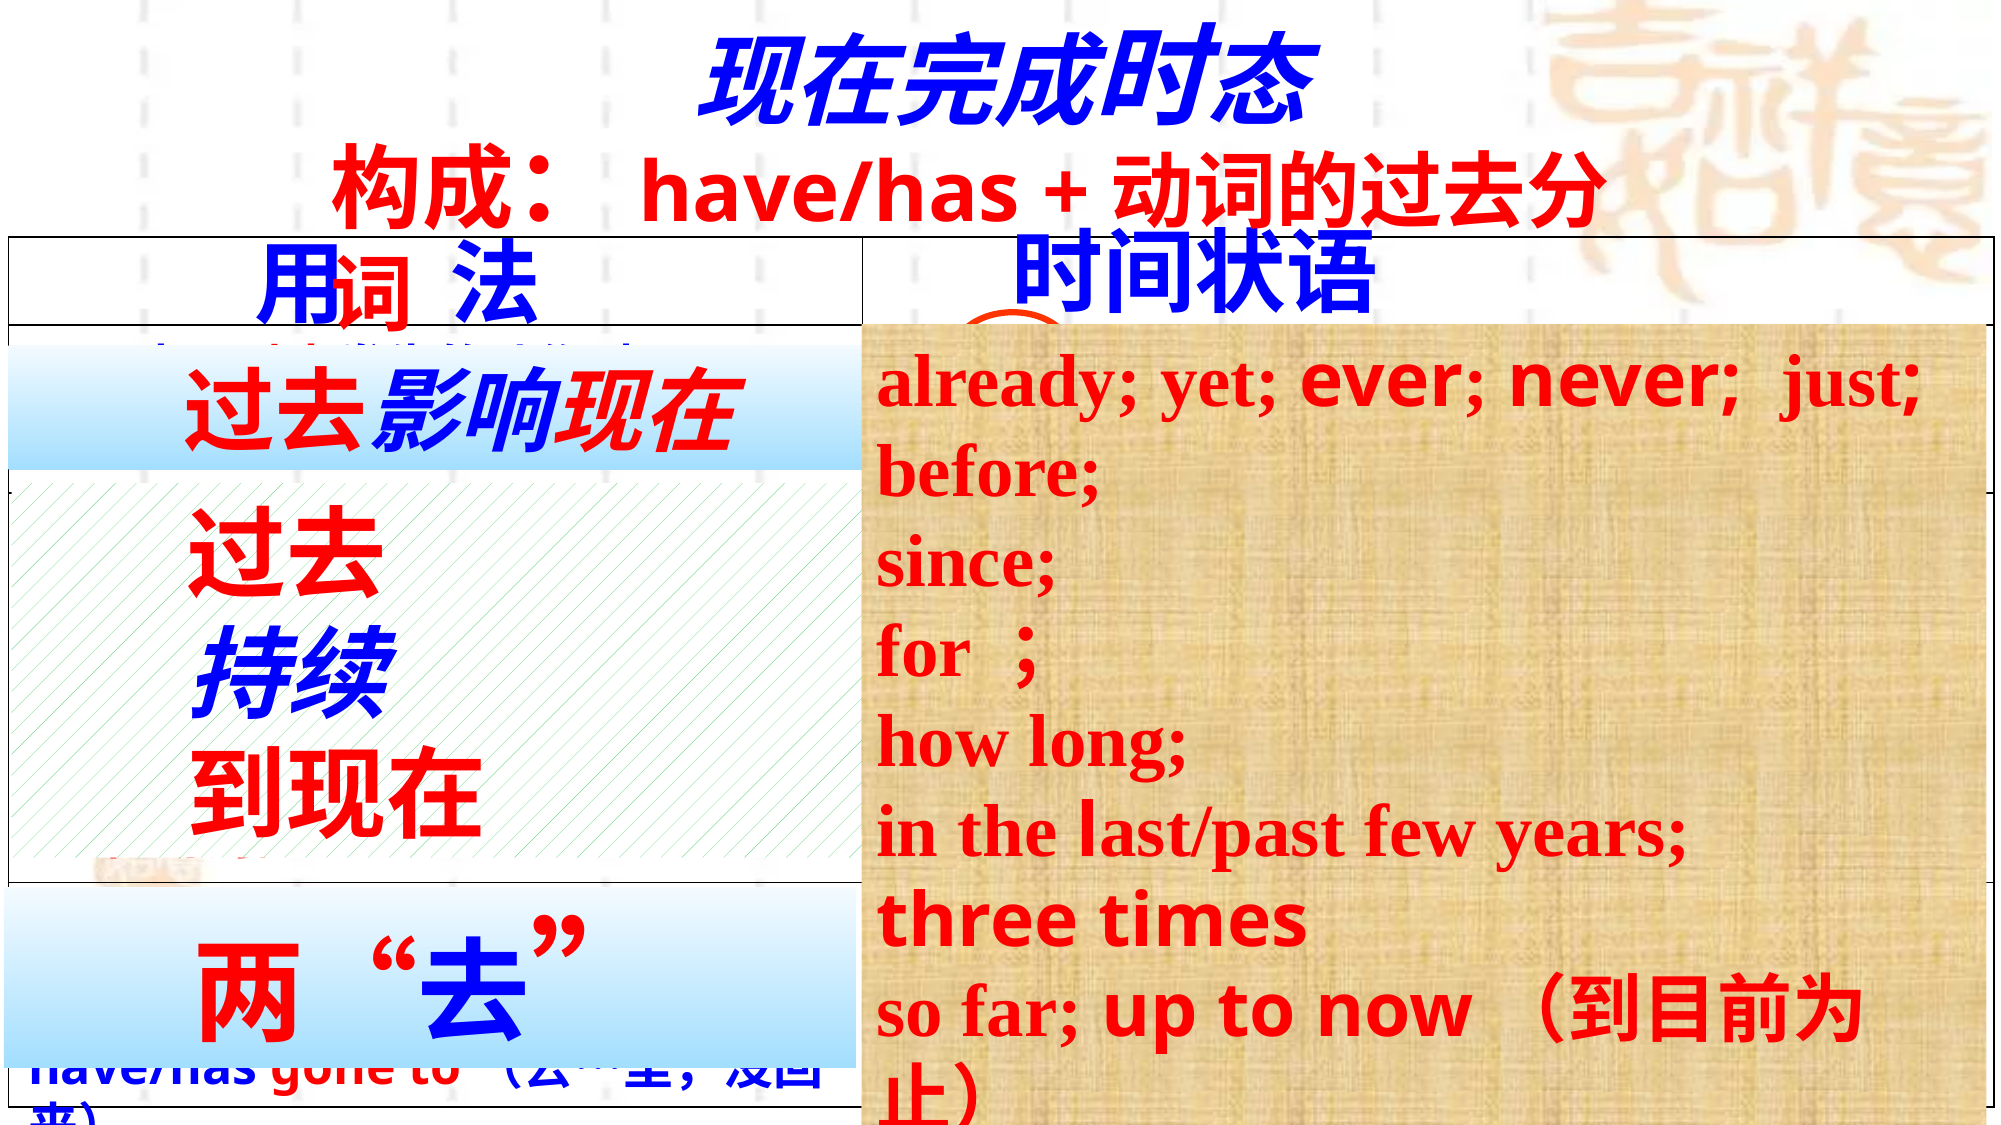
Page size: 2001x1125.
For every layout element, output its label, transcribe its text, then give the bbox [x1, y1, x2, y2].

text_box have/has been to（曾经去过，回来了） have/has gone to（去…里，没回来） [13, 1116, 861, 1125]
picture [5, 0, 1992, 1108]
text_box 现在完成时态 [1996, 0, 2000, 148]
text_box already; yet; ever; never; just; before; since; for ； how long; in the last/past few years; three times so far; up to now（到目前为止） [861, 1116, 1987, 1125]
